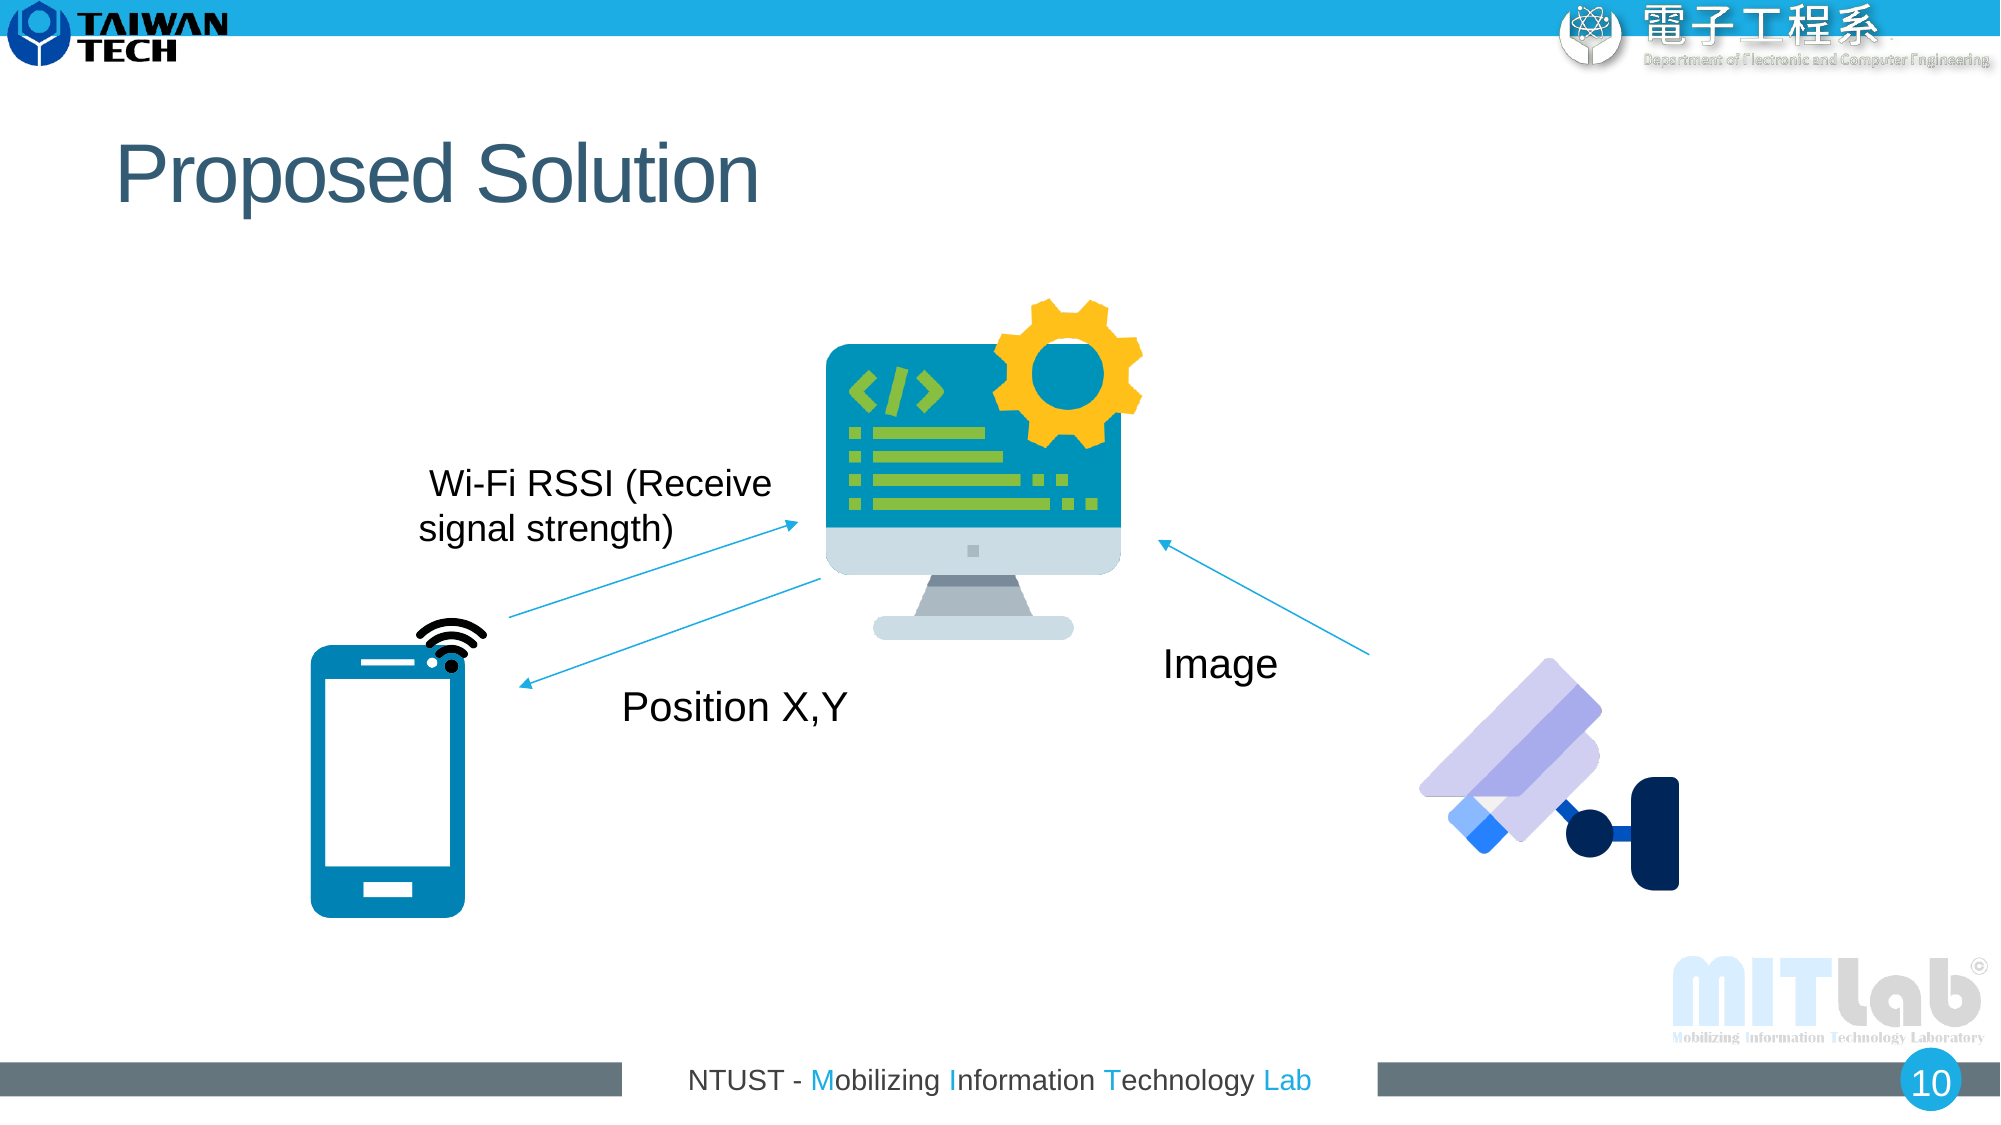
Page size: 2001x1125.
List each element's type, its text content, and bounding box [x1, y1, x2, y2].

picture [7, 0, 276, 66]
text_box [508, 521, 799, 618]
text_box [518, 578, 821, 688]
picture [784, 278, 1162, 657]
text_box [251, 610, 524, 918]
picture [1555, 0, 1995, 74]
text_box Position X,Y [606, 672, 962, 767]
title Proposed Solution [99, 87, 1900, 250]
list Wi-Fi RSSI (Receive signal strength) [403, 451, 781, 607]
text_box Image [1147, 629, 1549, 724]
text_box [1157, 539, 1370, 655]
picture [1418, 643, 1680, 905]
slide_number 10 [1882, 1051, 1981, 1111]
